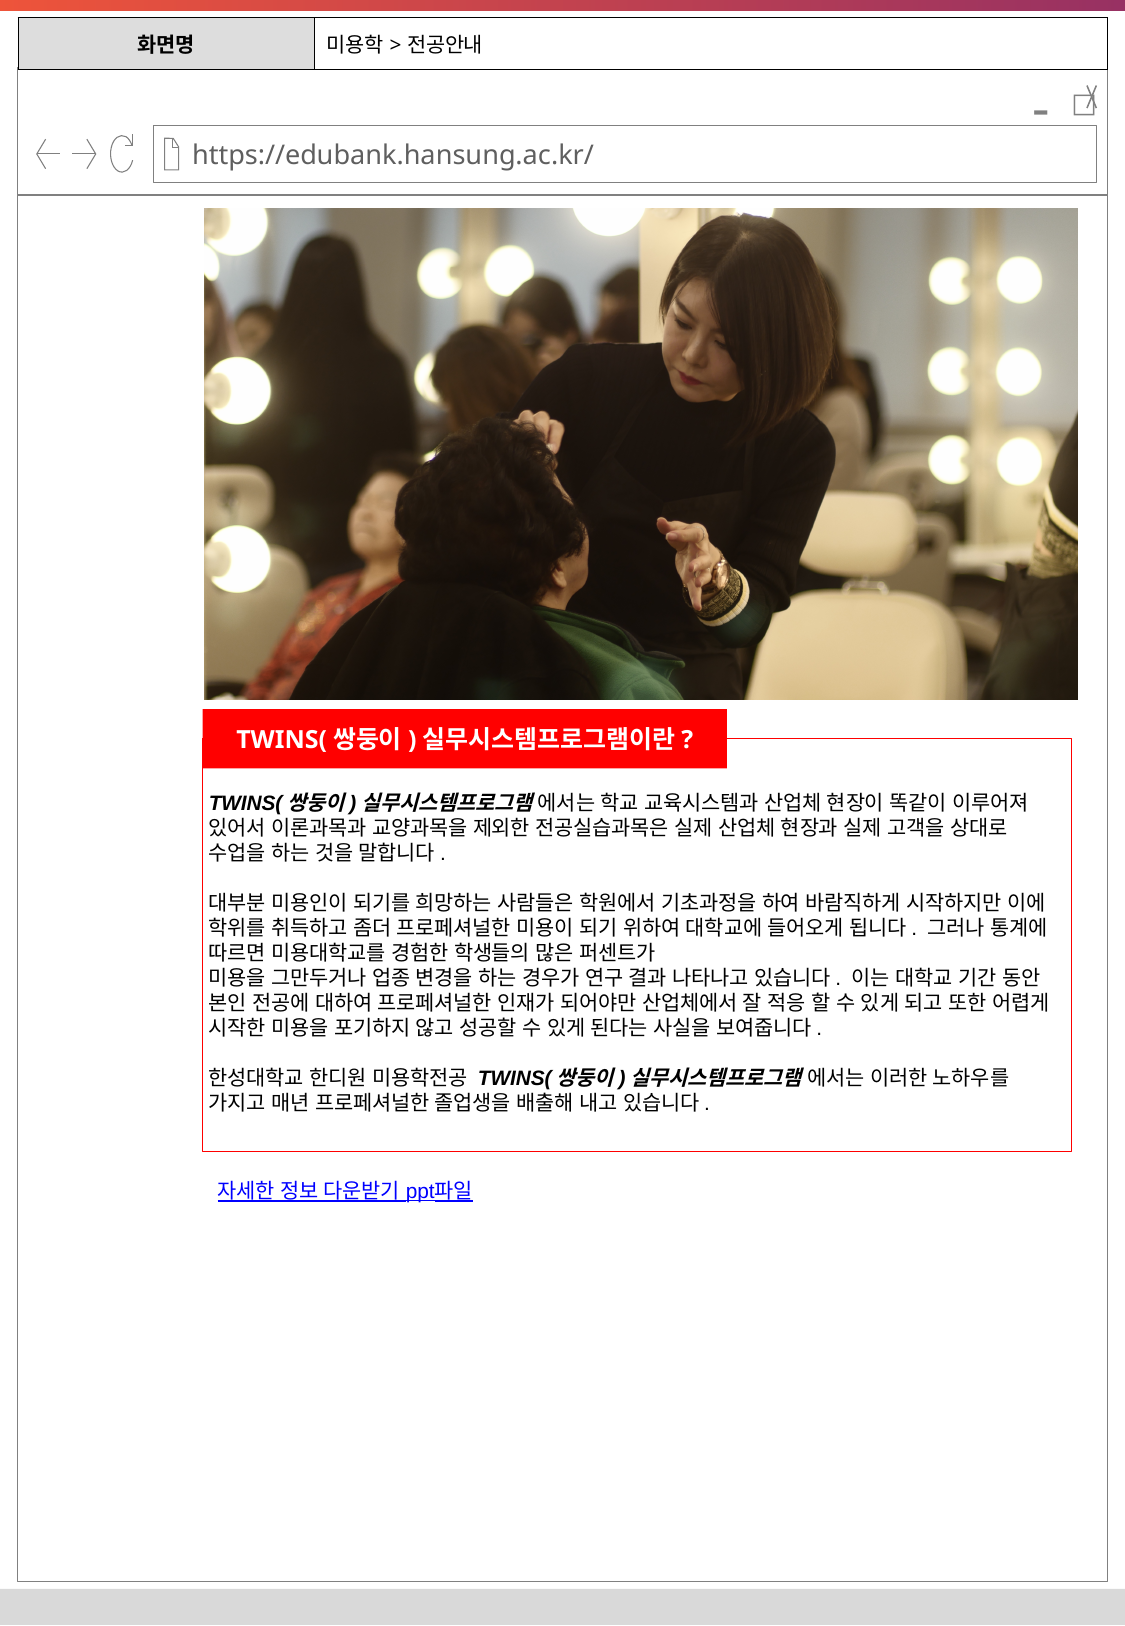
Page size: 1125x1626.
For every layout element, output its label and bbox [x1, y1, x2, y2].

text_box [202, 1170, 561, 1215]
table_header [19, 18, 314, 69]
table_header [315, 18, 1107, 69]
picture [203, 207, 1078, 700]
text_box [1012, 33, 1071, 146]
text_box [193, 708, 1072, 1152]
